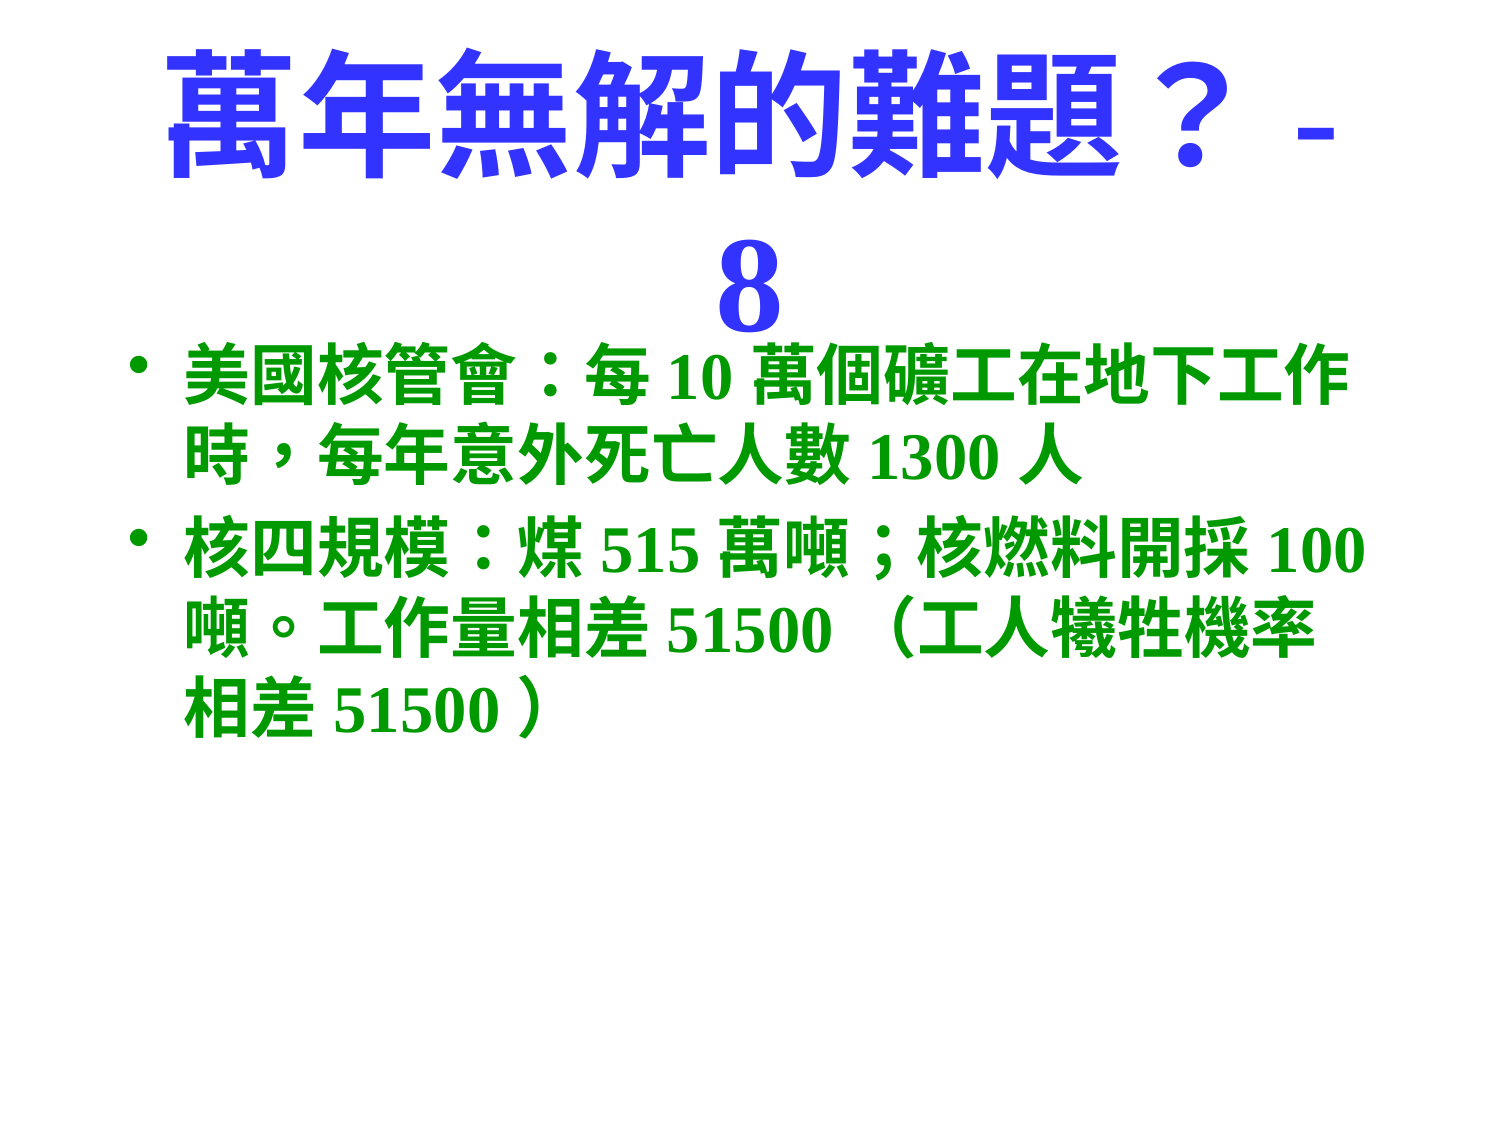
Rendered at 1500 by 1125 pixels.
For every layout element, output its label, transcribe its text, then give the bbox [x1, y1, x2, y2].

list 美國核管會：每10萬個礦工在地下工作時，每年意外死亡人數1300人 核四規模：煤515萬噸；核燃料開採100噸。工作量相差51500（工人犧牲機率相差51500） [112, 324, 1388, 1000]
title 萬年無解的難題？-8 [112, 99, 1388, 288]
